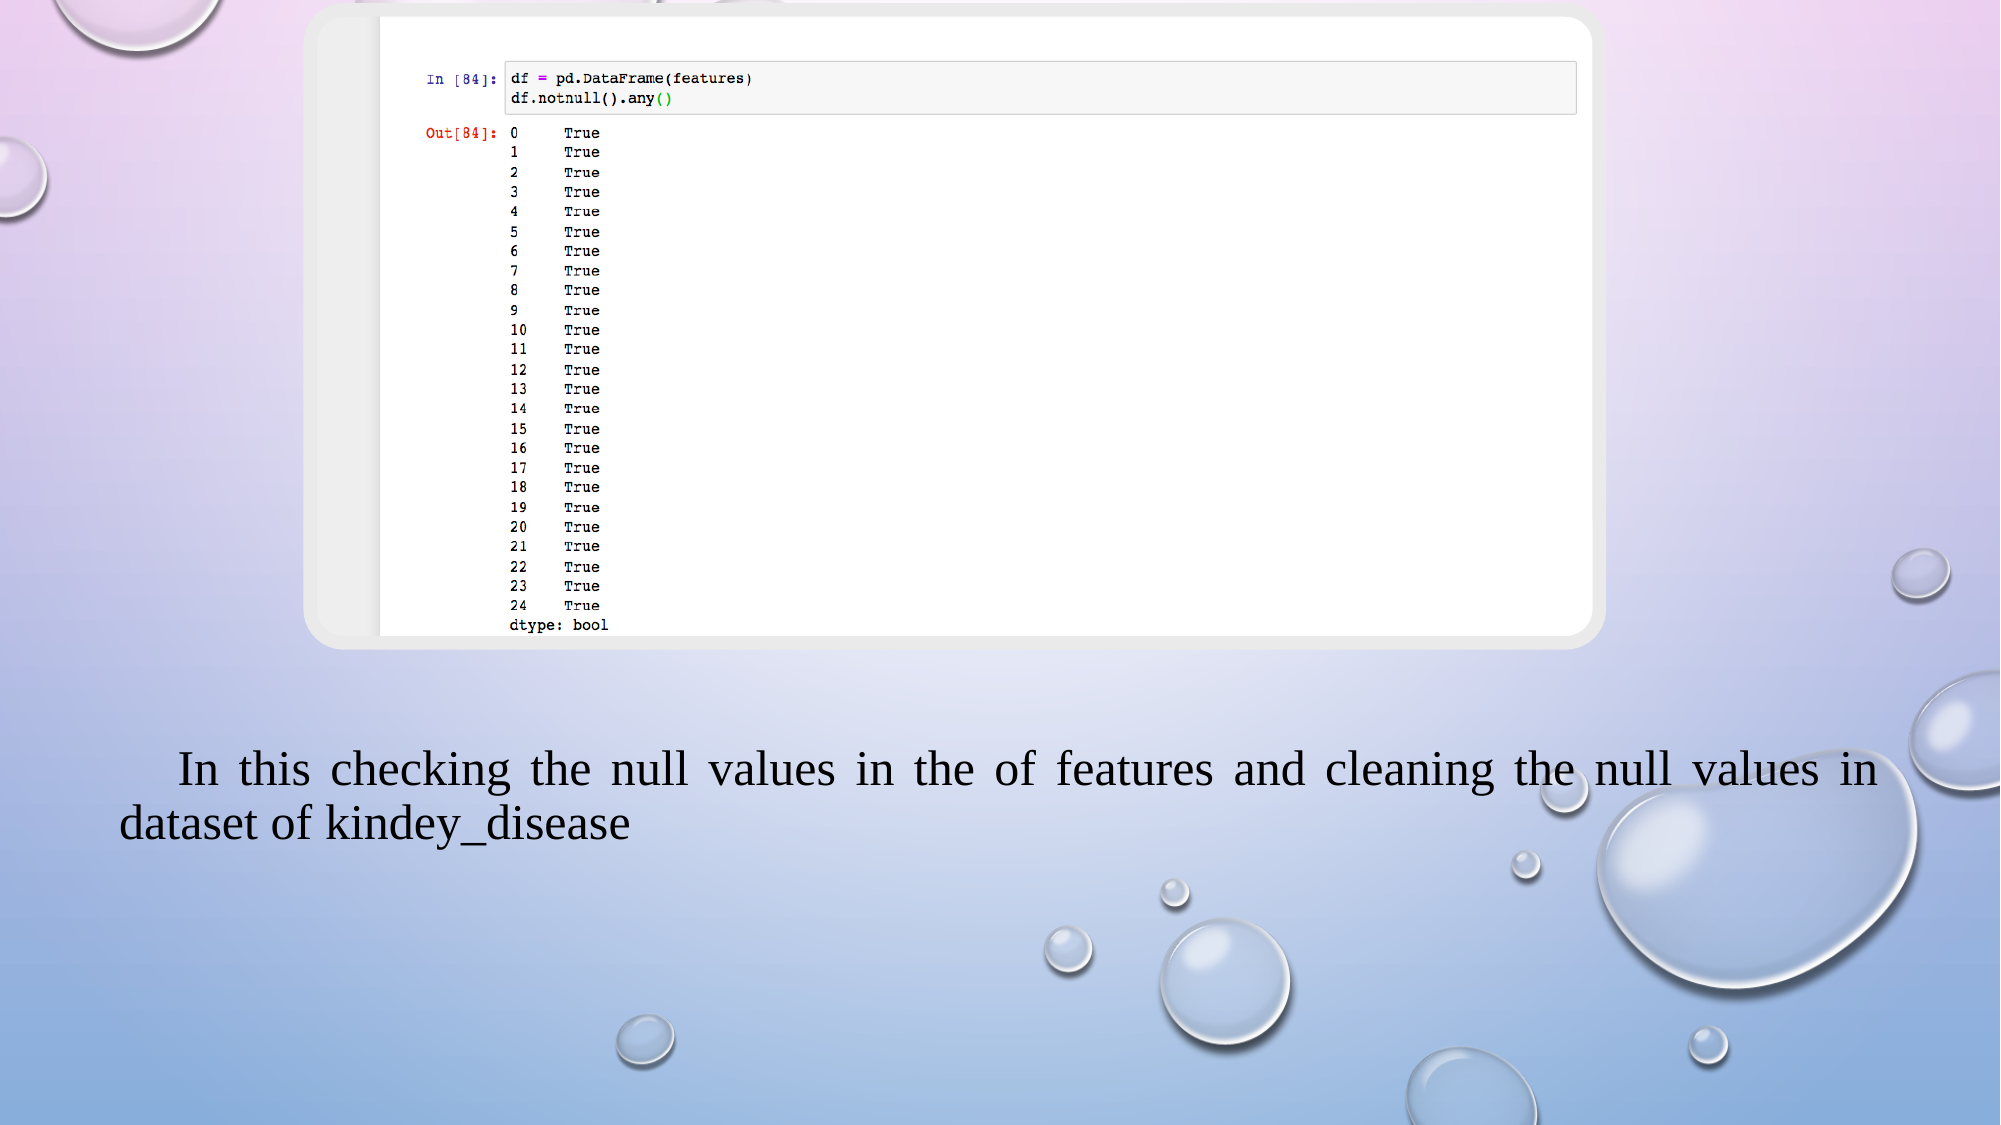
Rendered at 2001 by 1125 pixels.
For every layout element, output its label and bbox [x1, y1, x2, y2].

list [309, 9, 1600, 644]
picture [0, 0, 2000, 1125]
